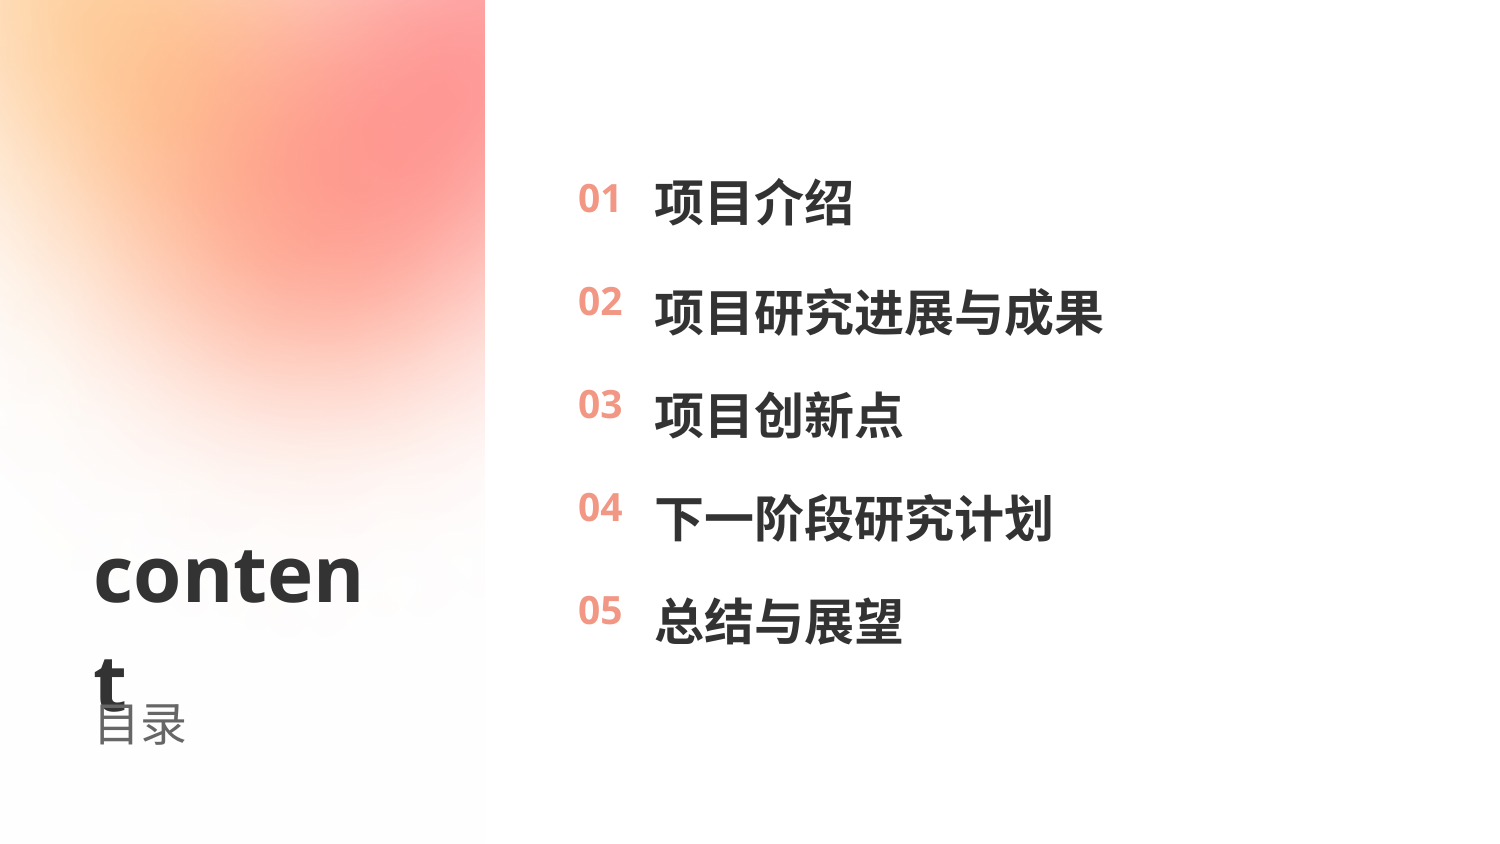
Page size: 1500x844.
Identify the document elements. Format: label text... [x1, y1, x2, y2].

text_box [654, 214, 1417, 276]
text_box 项目创新点 [654, 380, 1417, 420]
text_box 下一阶段研究计划 [654, 483, 1417, 523]
text_box 项目研究进展与成果 [654, 276, 1417, 317]
text_box 01 [578, 162, 636, 216]
text_box 05 [578, 574, 636, 628]
picture [0, 0, 485, 844]
text_box 03 [578, 368, 636, 422]
text_box 总结与展望 [654, 586, 1417, 626]
text_box [654, 317, 1417, 380]
text_box 04 [578, 471, 636, 525]
text_box 02 [578, 265, 636, 319]
text_box [654, 626, 1417, 722]
text_box [654, 420, 1417, 483]
text_box [654, 523, 1417, 586]
text_box 项目介绍 [654, 167, 1417, 214]
text_box [485, 0, 1500, 844]
